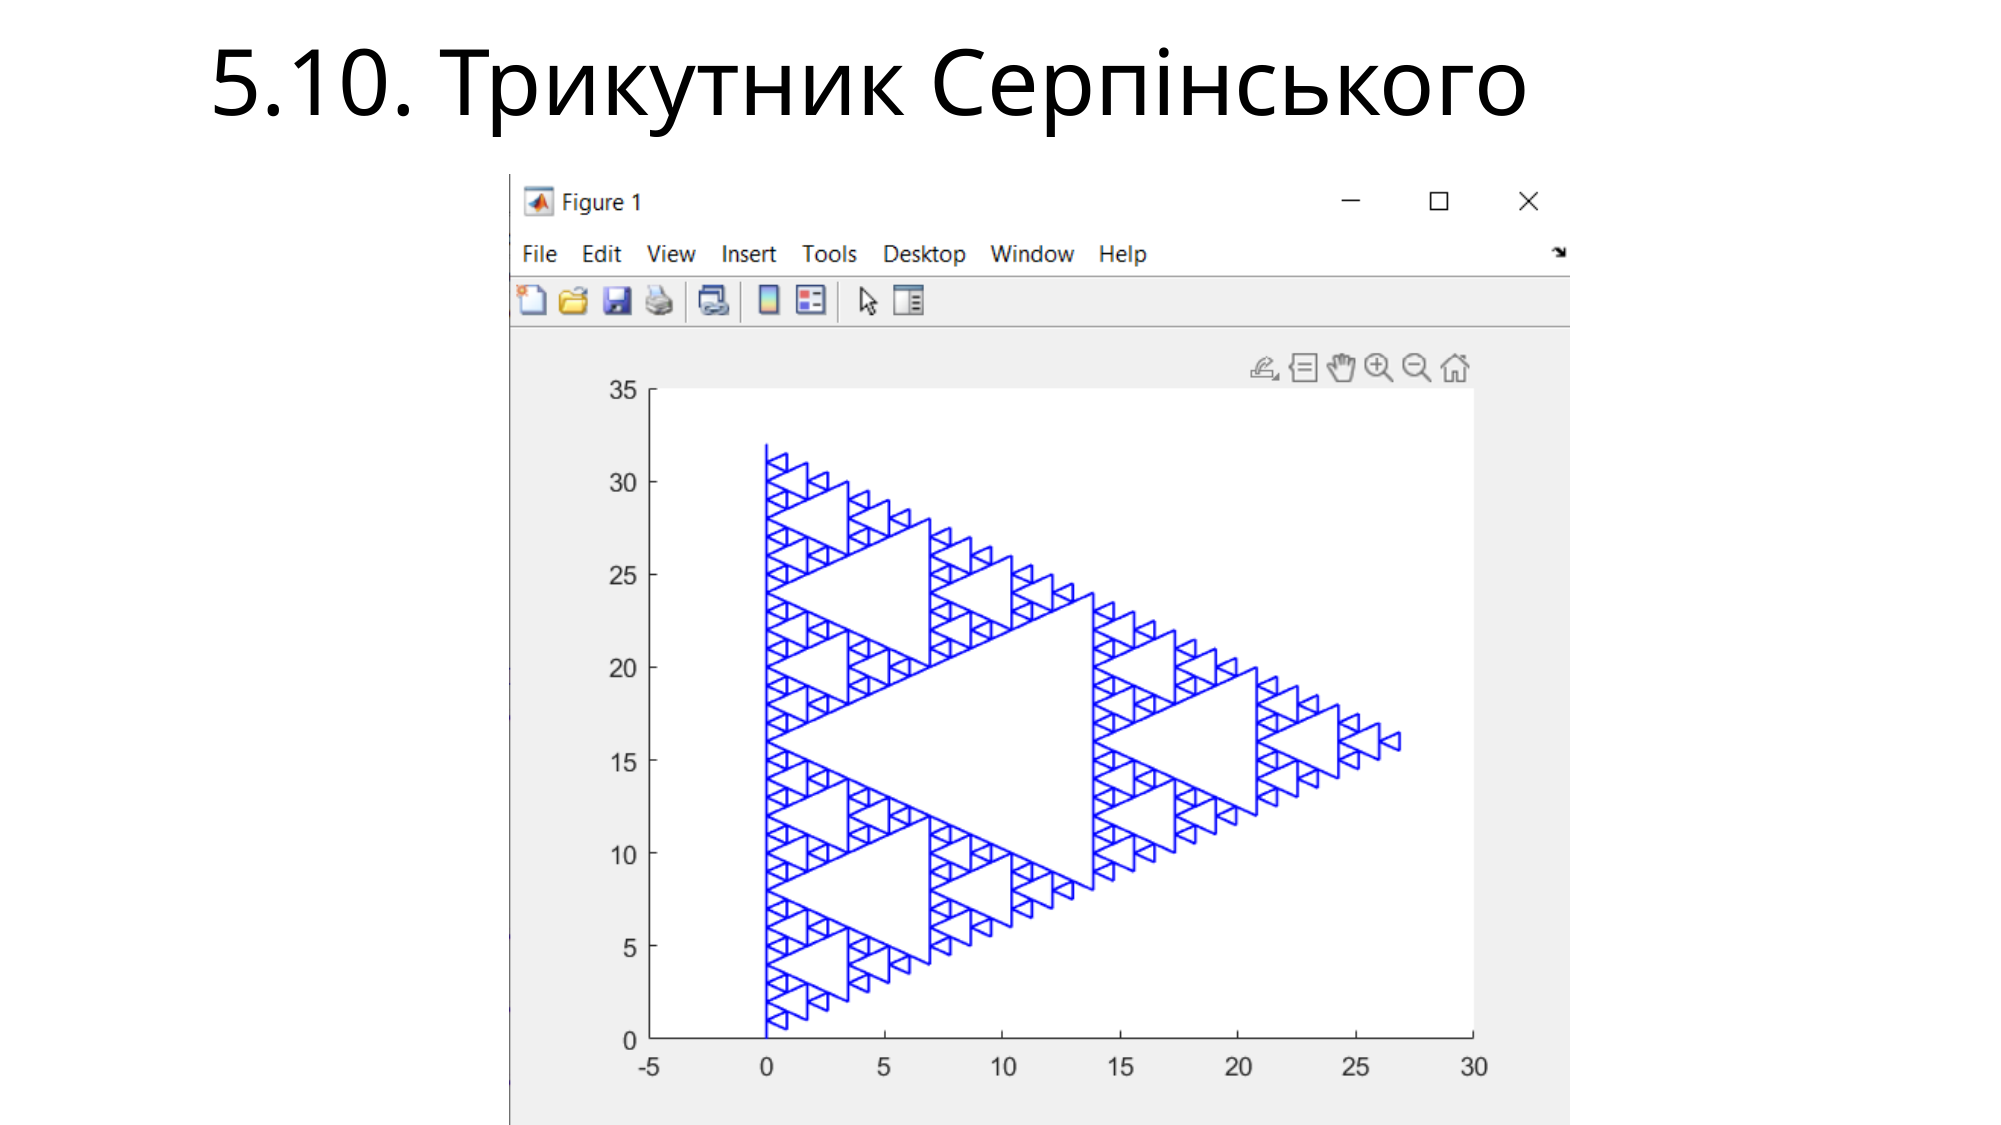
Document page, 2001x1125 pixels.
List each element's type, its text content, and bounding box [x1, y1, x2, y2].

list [509, 174, 1570, 1125]
title 5.10. Трикутник Серпінського [194, 0, 1920, 195]
